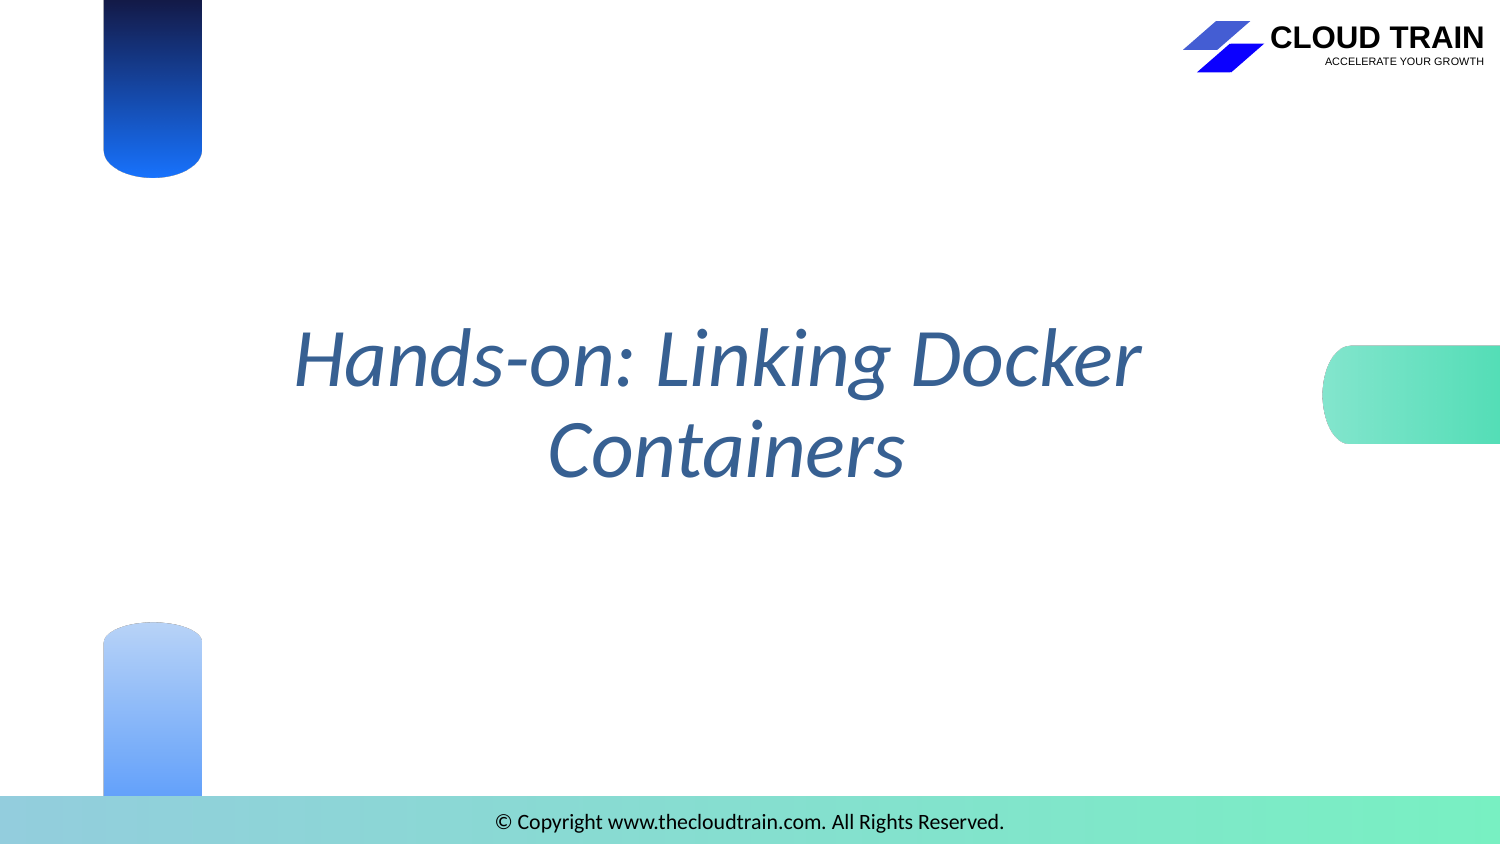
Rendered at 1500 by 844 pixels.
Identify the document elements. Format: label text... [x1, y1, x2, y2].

picture [1322, 345, 1500, 444]
title Hands-on: Linking Docker Containers [152, 300, 1300, 495]
picture [103, 0, 202, 178]
picture [103, 622, 202, 797]
